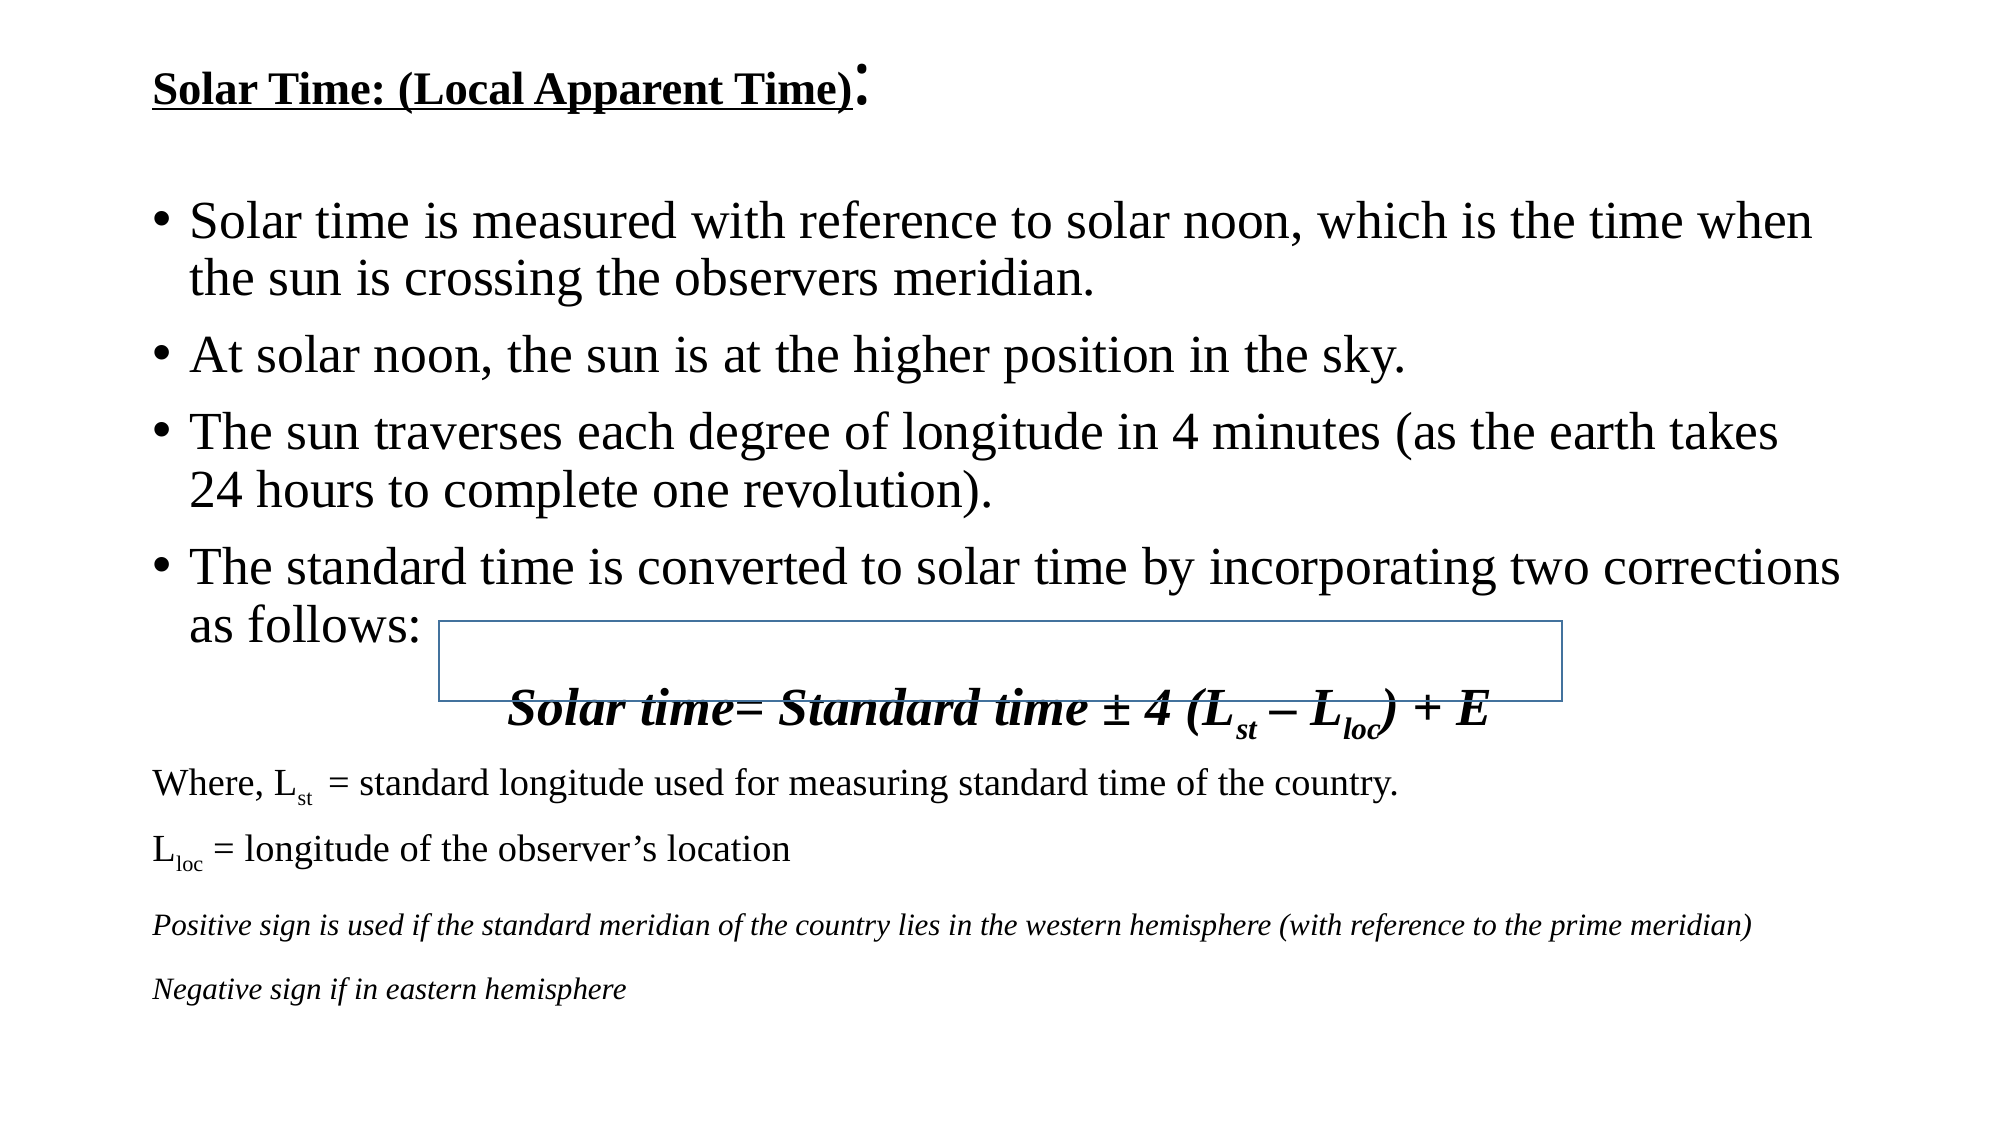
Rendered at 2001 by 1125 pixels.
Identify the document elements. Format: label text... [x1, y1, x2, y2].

text_box [438, 620, 1563, 702]
list Solar time is measured with reference to solar noon, which is the time when the sun is crossing the observers meridian. At solar noon, the sun is at the higher position in the sky. The sun traverses each degree of longitude in 4 minutes (as the earth takes 24 hours to complete one revolution). The standard time is converted to solar time by incorporating two corrections as follows: Solar time= Standard time ± 4 (Lst – Lloc) + E Where, Lst = standard longitude used for measuring standard time of the country. Lloc = longitude of the observer’s location Positive sign is used if the standard meridian of the country lies in the western hemisphere (with reference to the prime meridian) Negative sign if in eastern hemisphere [137, 184, 1863, 1014]
title Solar Time: (Local Apparent Time): [137, 34, 1863, 129]
